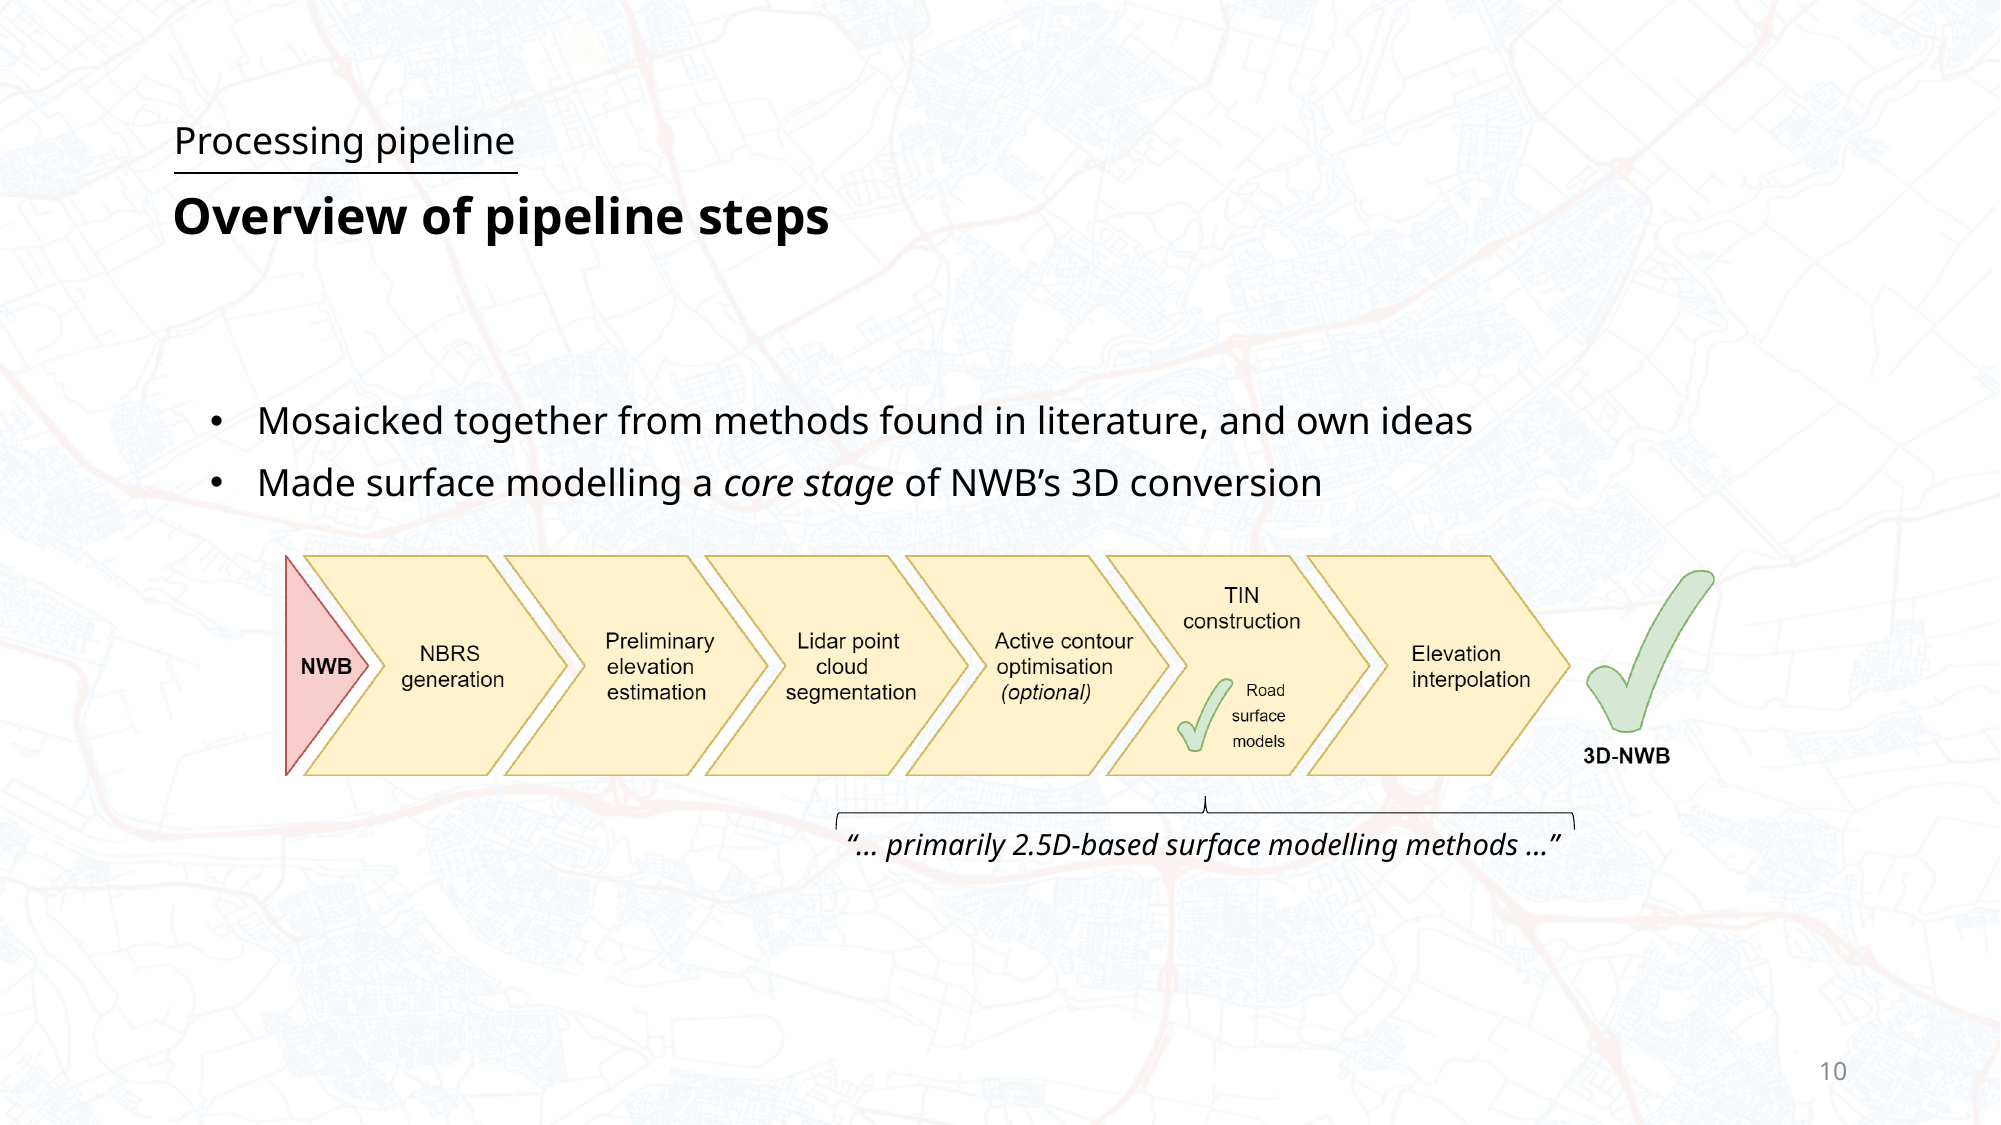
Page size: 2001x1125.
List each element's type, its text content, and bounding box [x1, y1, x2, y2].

slide_number 10 [1412, 1042, 1863, 1103]
title Overview of pipeline steps [157, 182, 1224, 254]
text_box Processing pipeline [159, 109, 1210, 170]
text_box Mosaicked together from methods found in literature, and own ideas Made surface modelling a core stage of NWB’s 3D conversion [194, 394, 1806, 520]
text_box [831, 796, 1583, 869]
picture [285, 555, 1715, 777]
